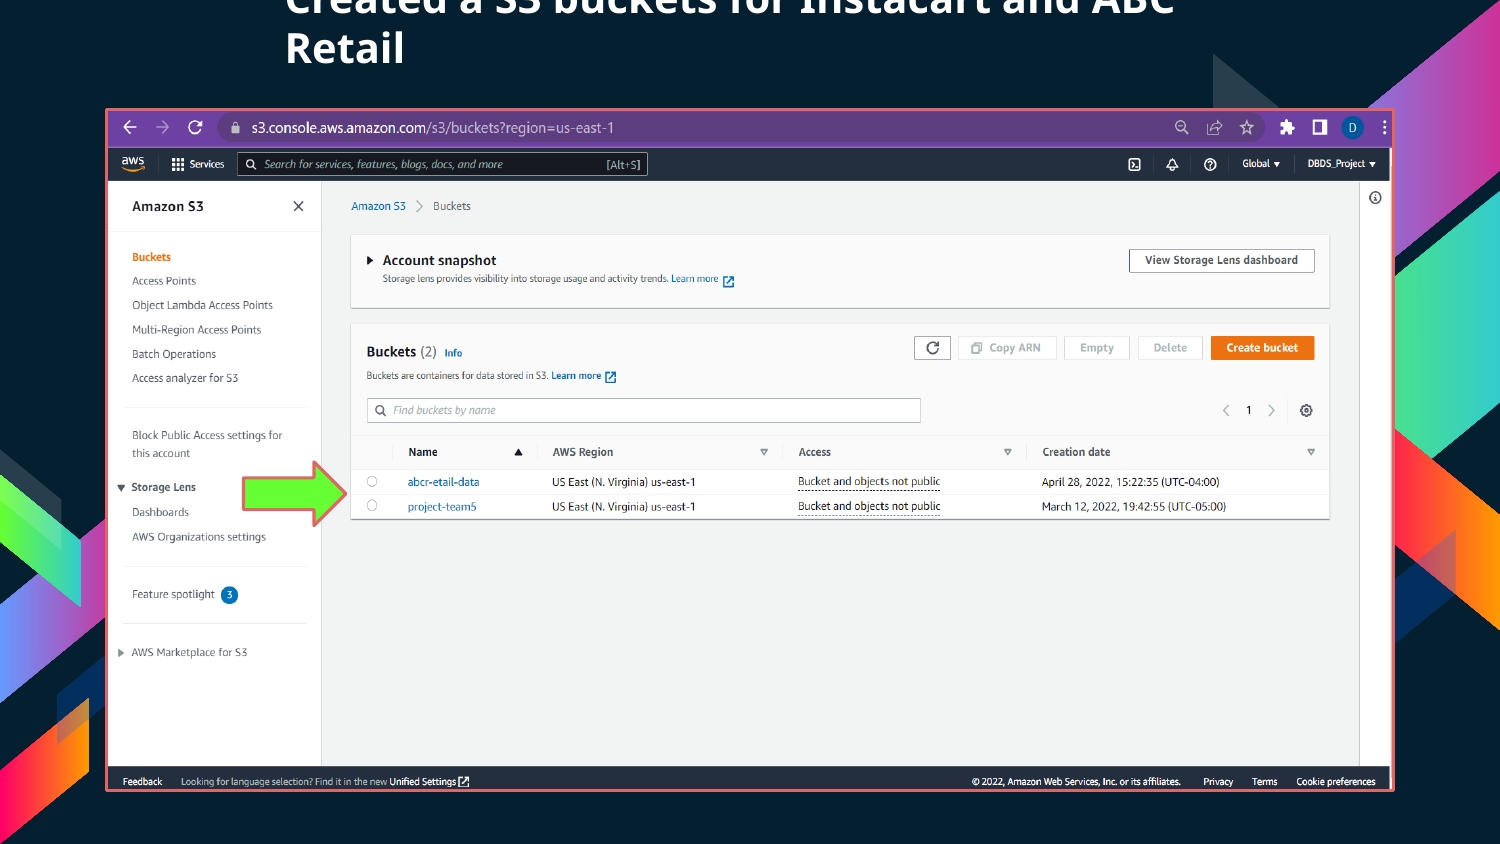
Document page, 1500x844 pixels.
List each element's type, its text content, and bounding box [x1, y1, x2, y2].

picture [108, 110, 1392, 789]
title Created a S3 buckets for Instacart and ABC Retail [269, 5, 1250, 88]
